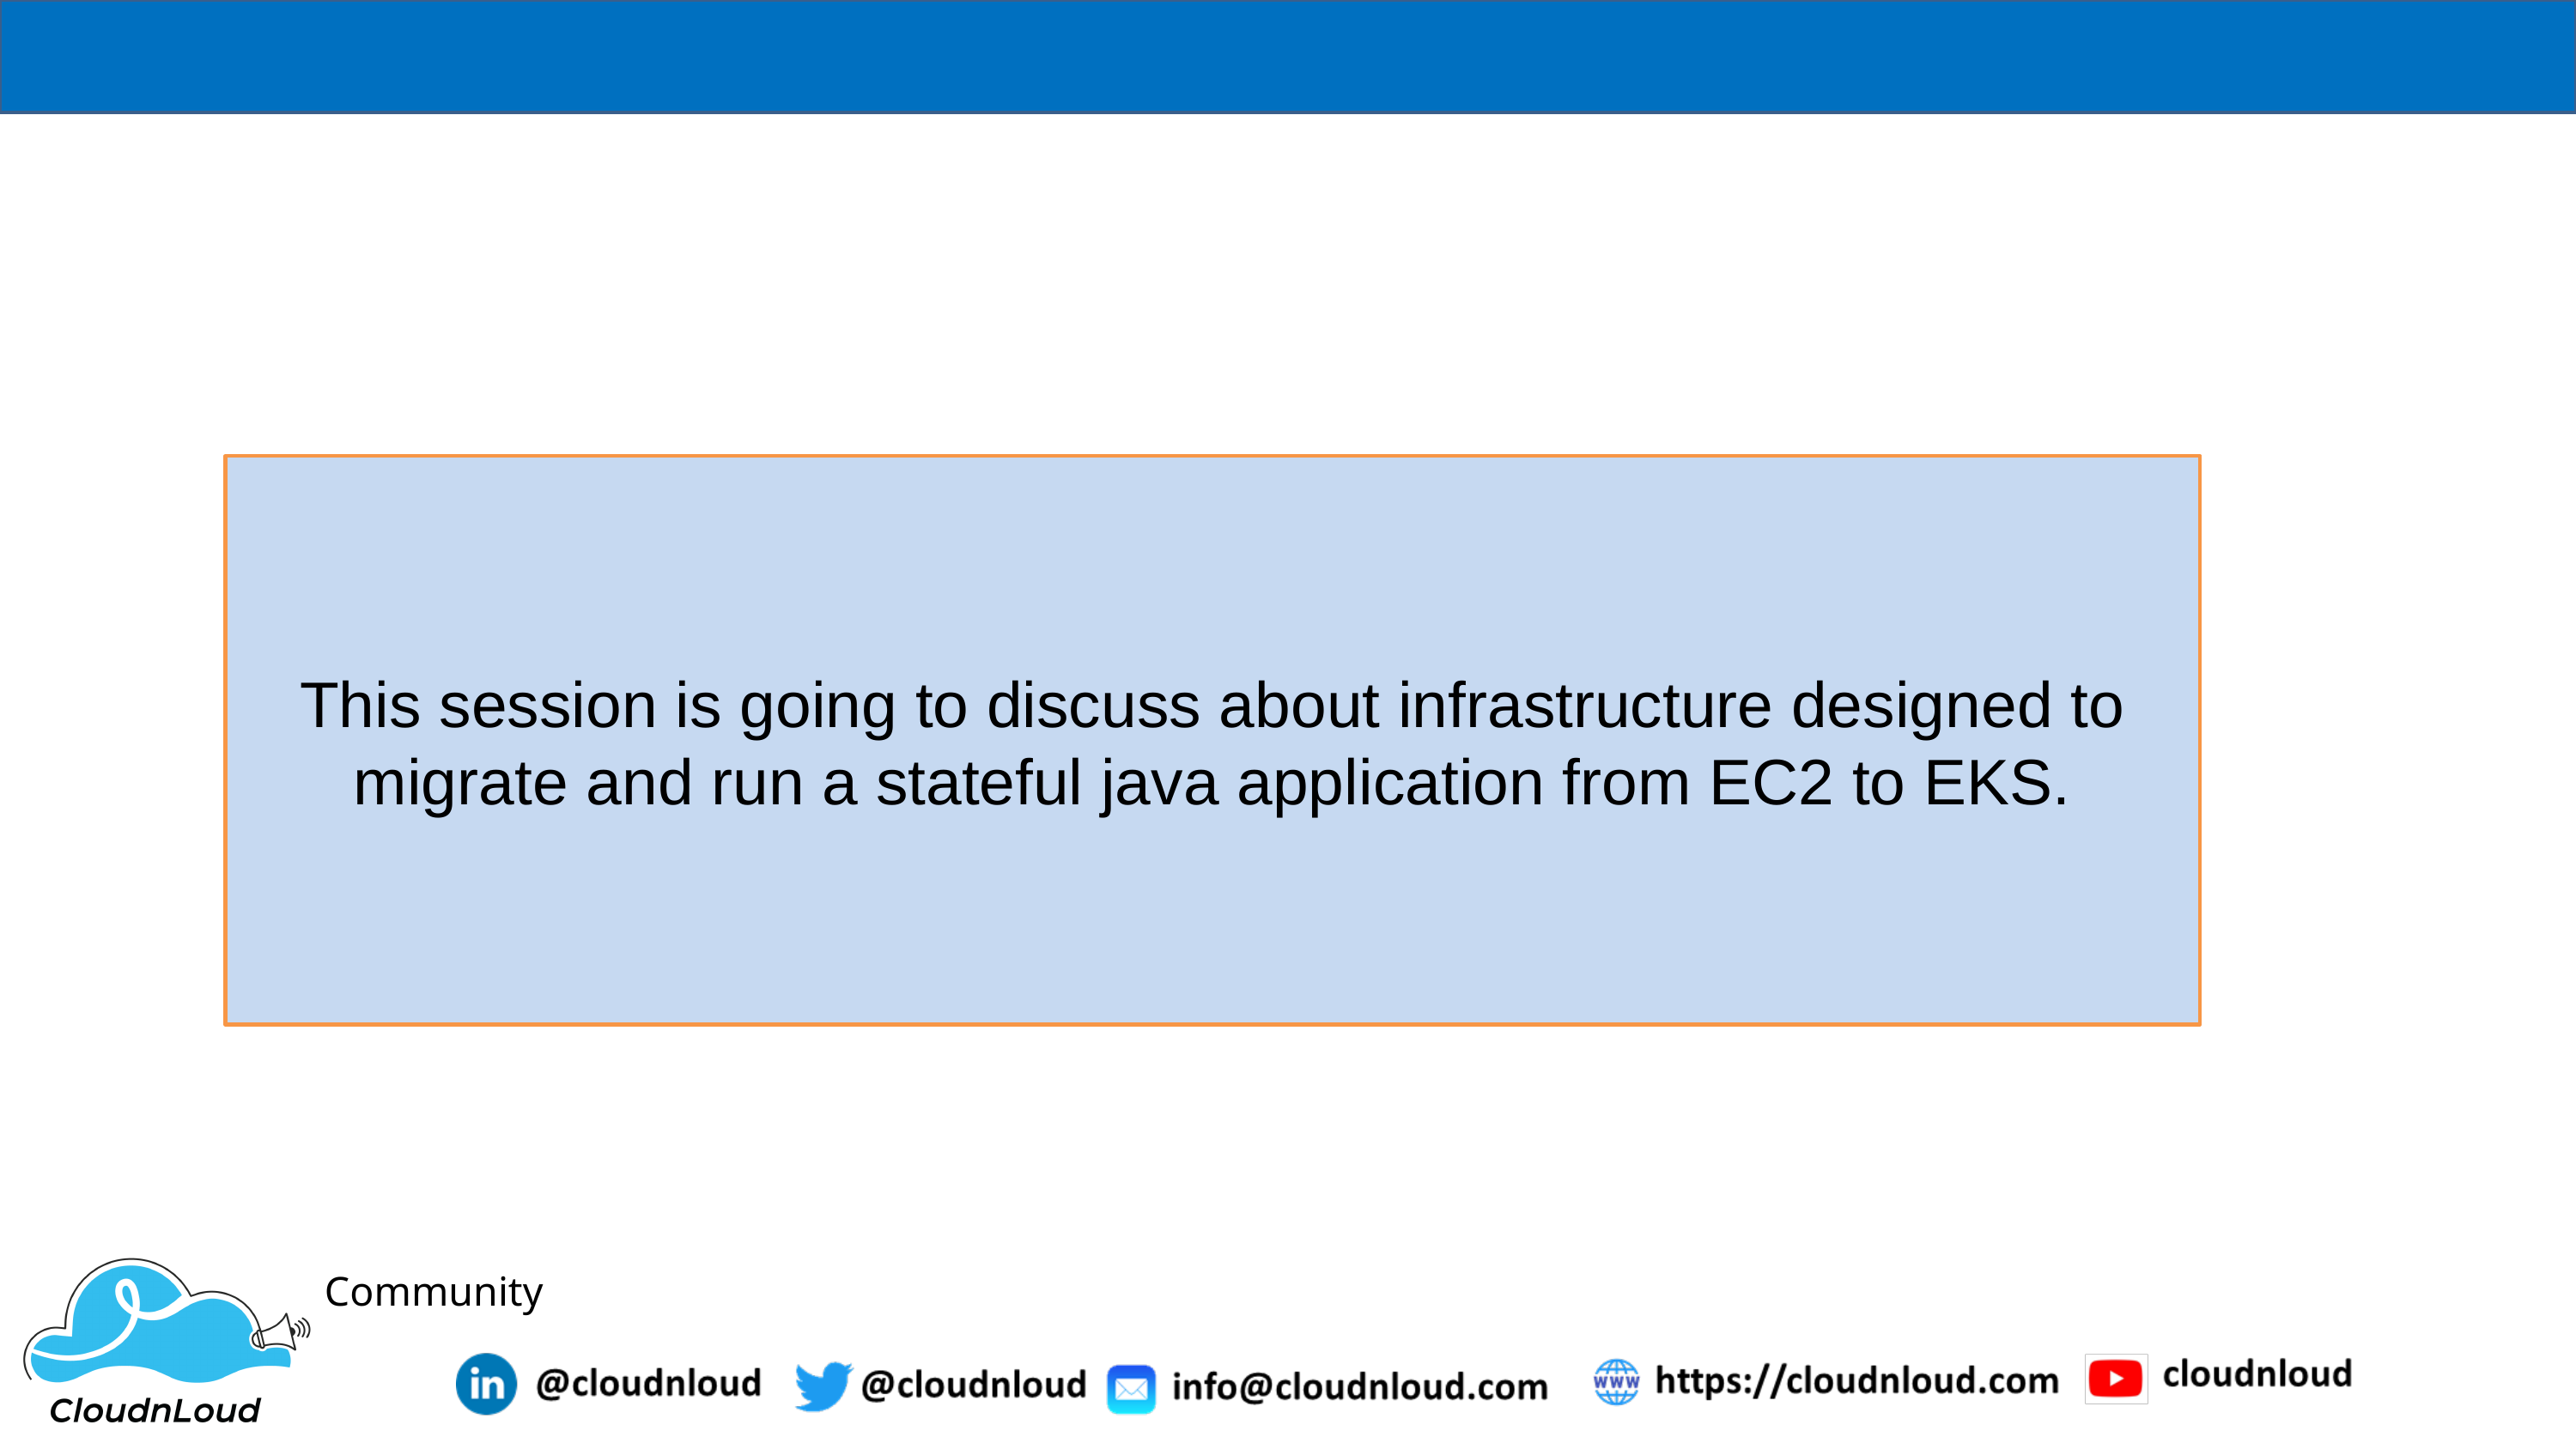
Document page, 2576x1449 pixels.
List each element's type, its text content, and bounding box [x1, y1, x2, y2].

text_box This session is going to discuss about infrastructure designed to migrate and run a stateful java application from EC2 to EKS. [223, 454, 2202, 1027]
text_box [0, 1233, 2410, 1449]
text_box [0, 0, 2576, 114]
